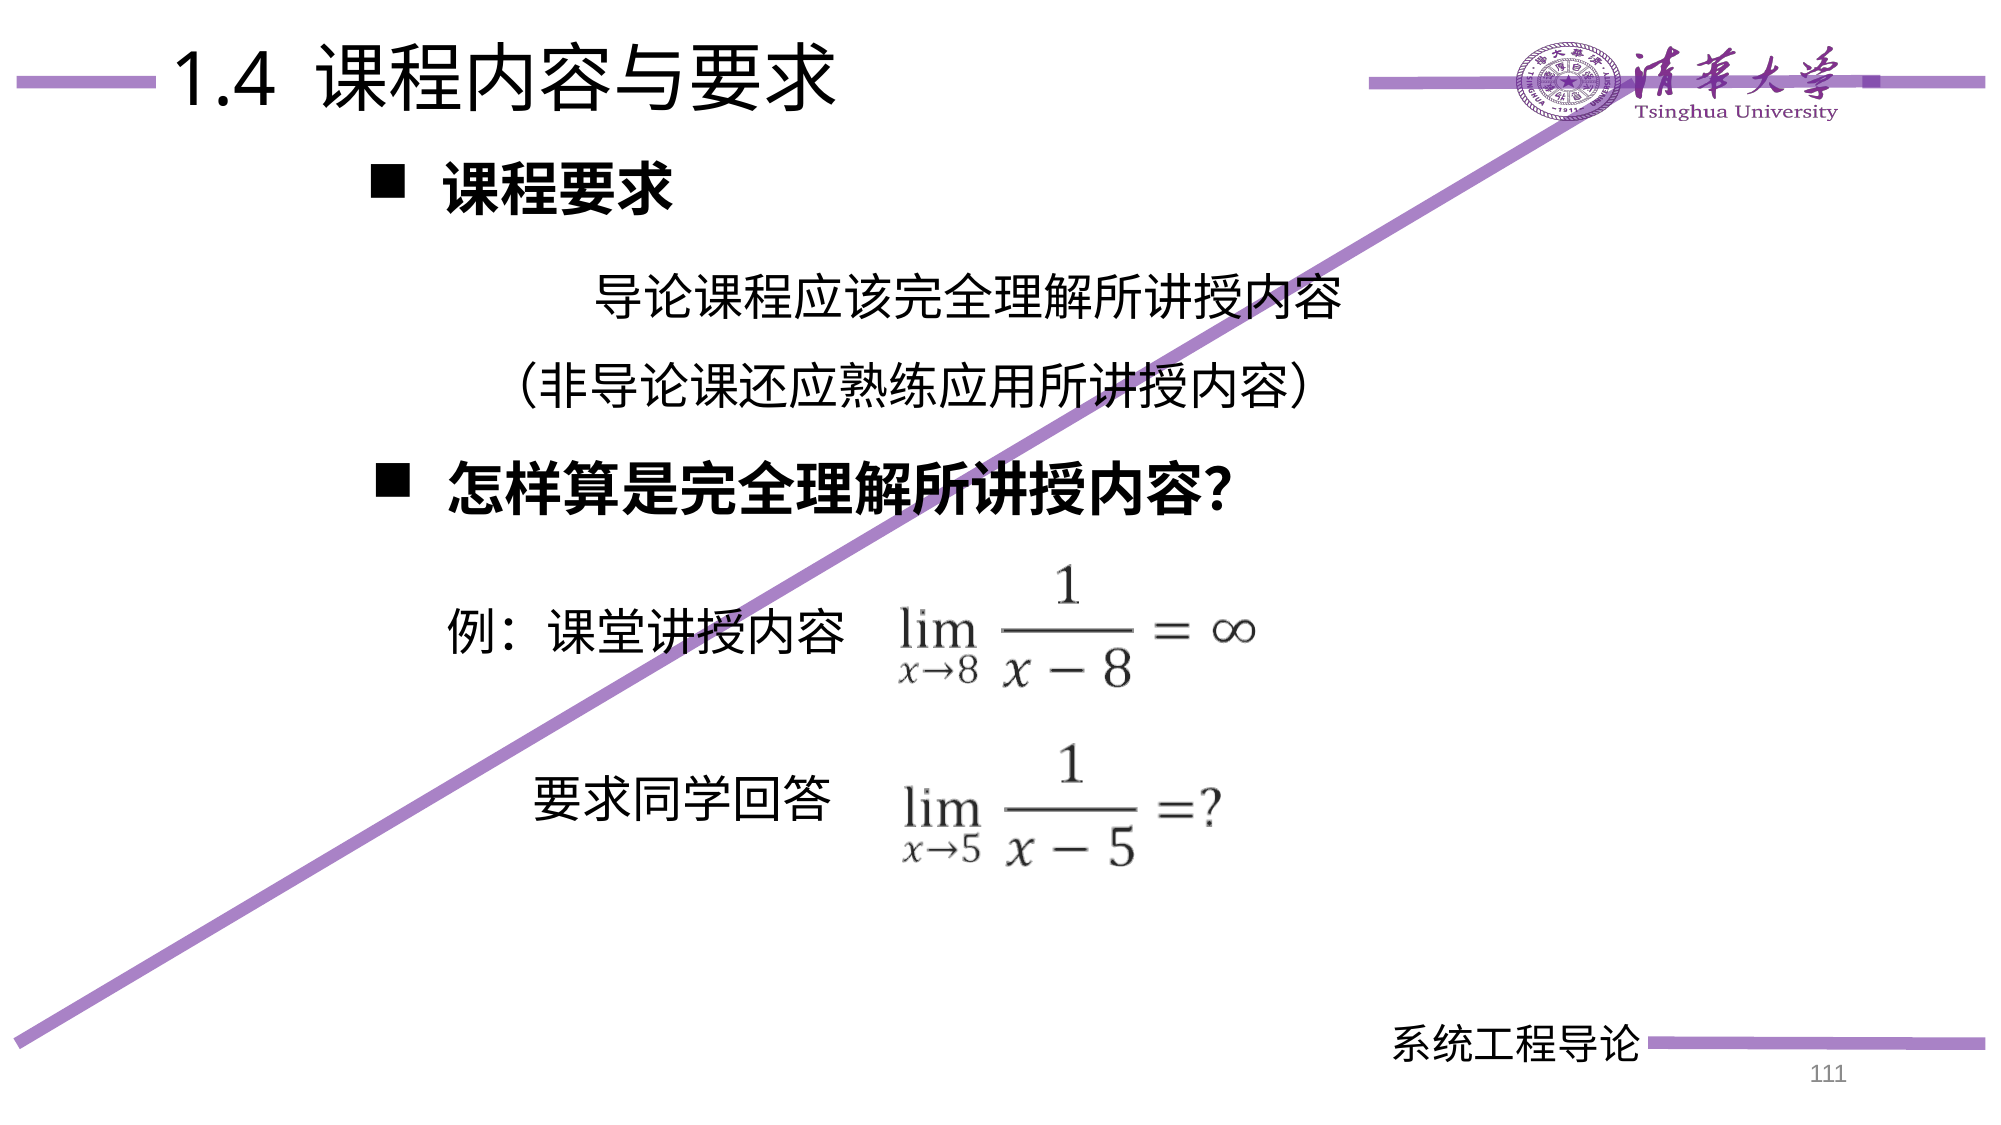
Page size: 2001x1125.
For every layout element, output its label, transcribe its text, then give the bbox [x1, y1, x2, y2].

text_box 要求同学回答 [532, 767, 833, 828]
slide_number 111 [1412, 1042, 1863, 1103]
text_box 例：课堂讲授内容 [446, 600, 847, 661]
text_box 导论课程应该完全理解所讲授内容 [443, 235, 1594, 324]
text_box 课程要求 [352, 153, 690, 231]
picture [872, 523, 1284, 884]
title 1.4 课程内容与要求 [155, 0, 1881, 190]
text_box （非导论课还应熟练应用所讲授内容） [443, 324, 1594, 415]
text_box 怎样算是完全理解所讲授内容？ [356, 452, 1277, 531]
